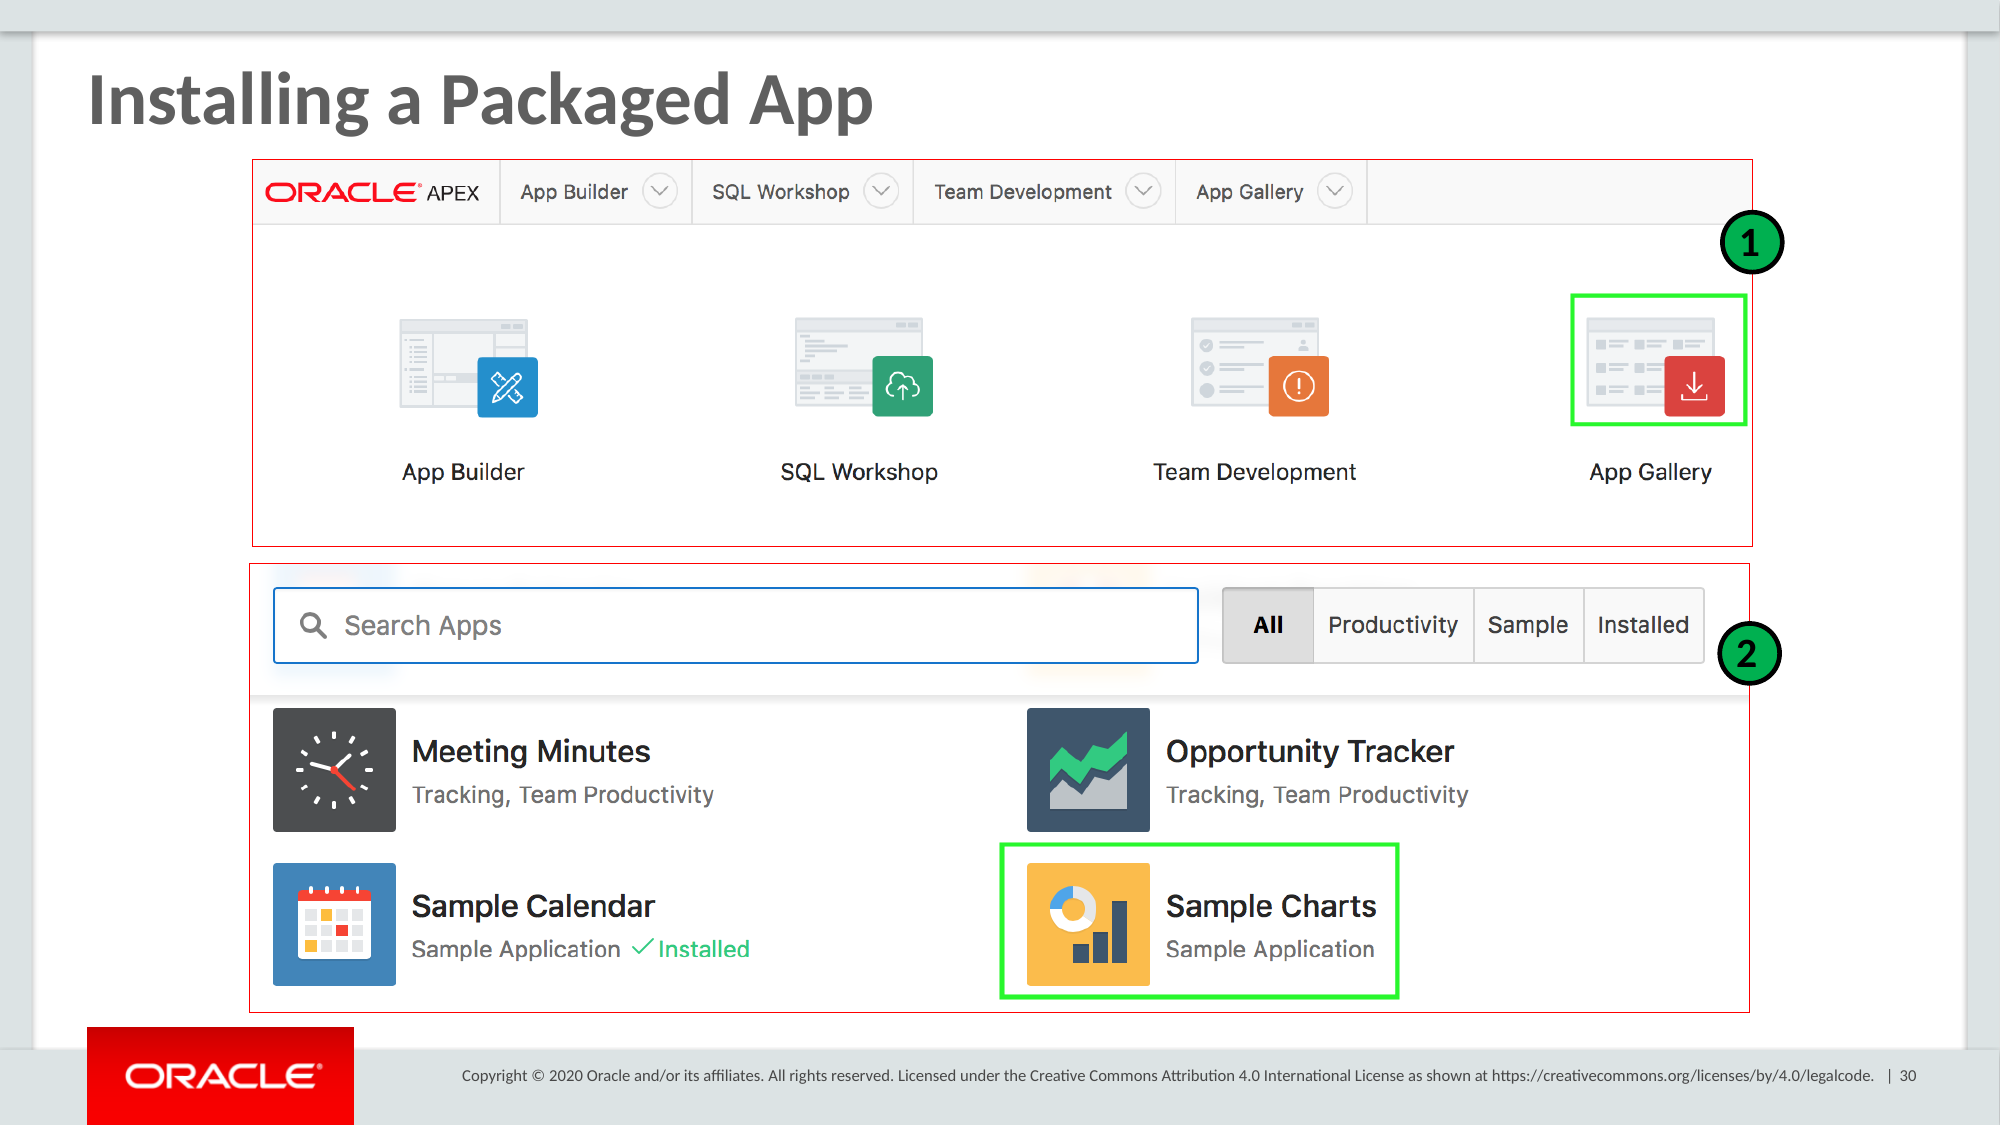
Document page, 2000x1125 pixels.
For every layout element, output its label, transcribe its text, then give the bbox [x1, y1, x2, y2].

text_box 1 [1758, 212, 1783, 272]
picture [252, 158, 1753, 548]
picture [249, 563, 1750, 1014]
title Installing a Packaged App [87, 66, 1913, 213]
picture [87, 1027, 354, 1125]
text_box 2 [1756, 624, 1780, 683]
